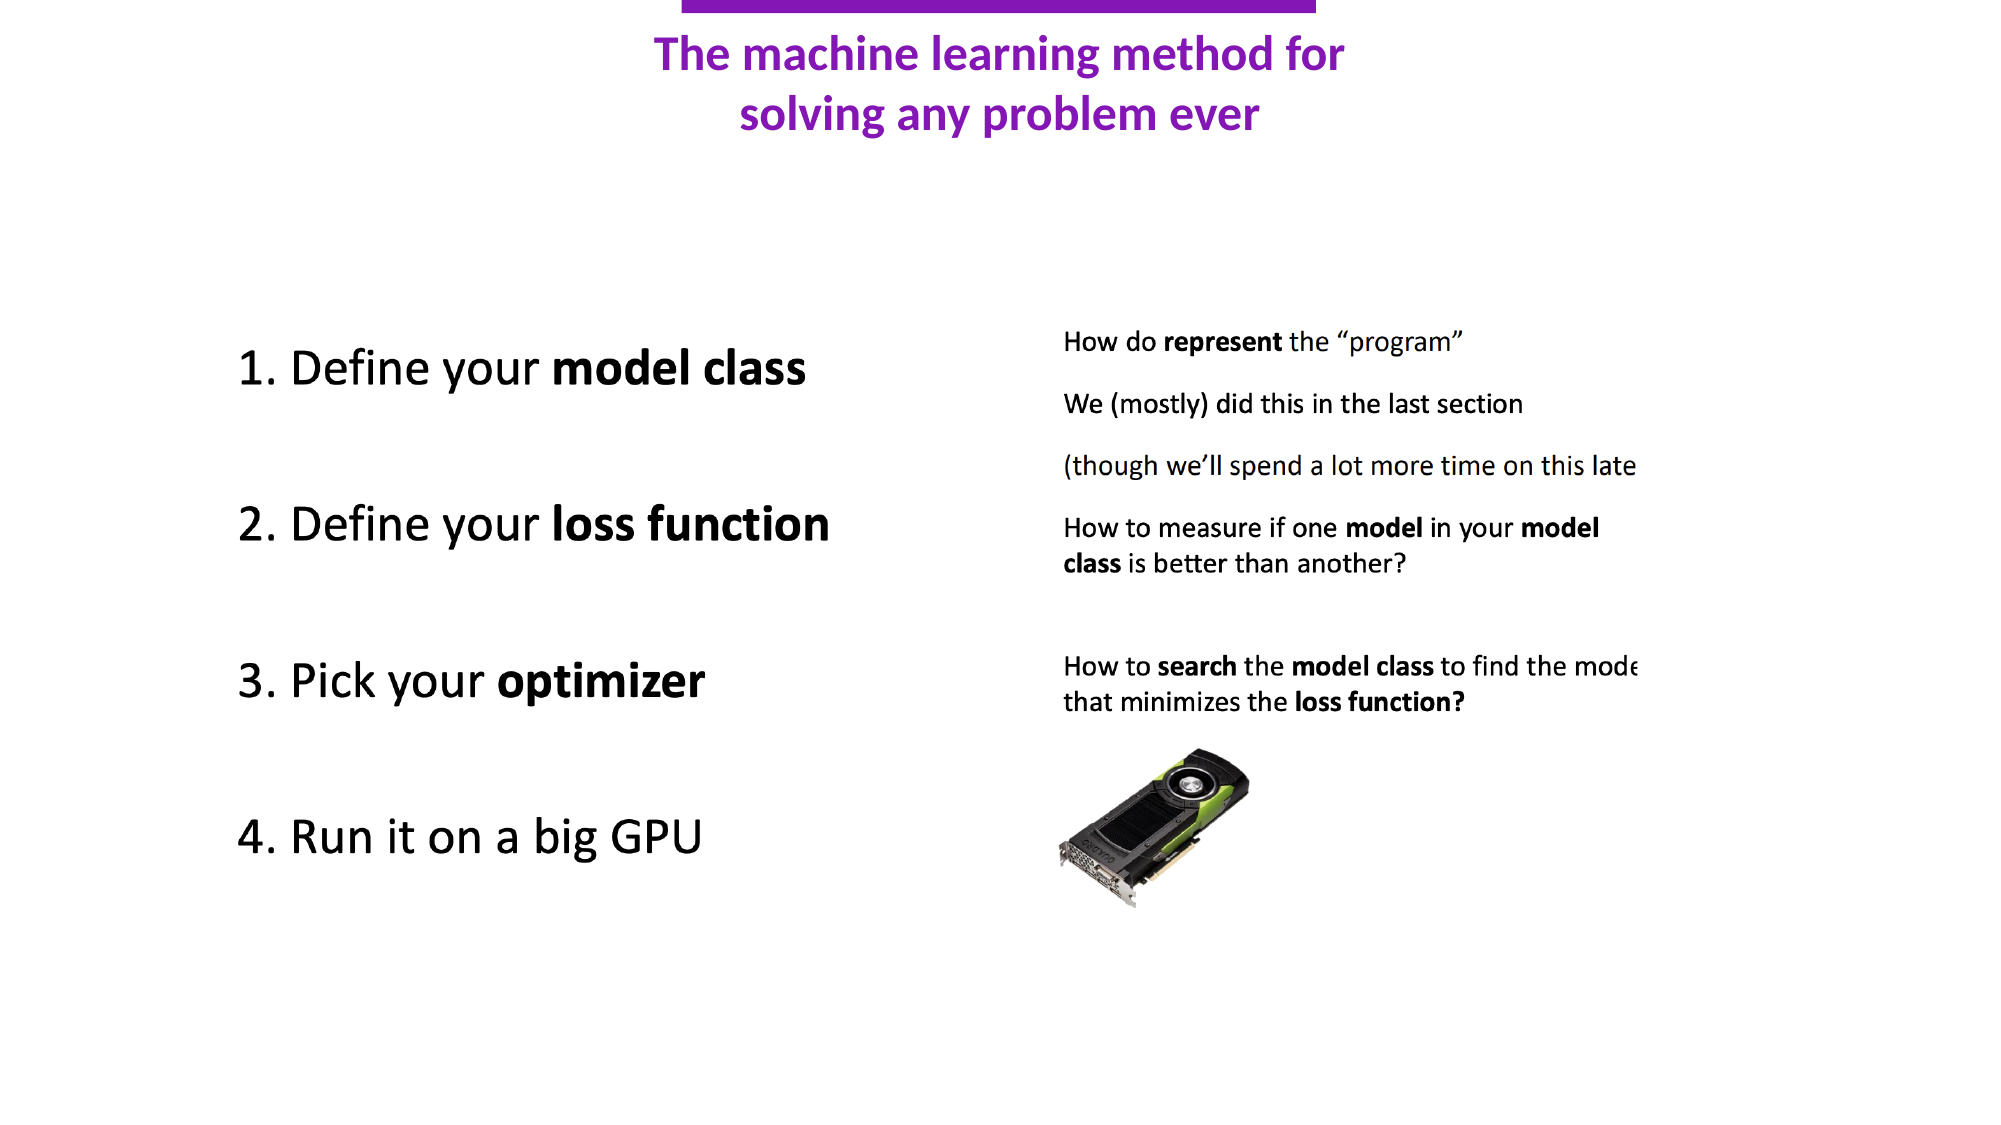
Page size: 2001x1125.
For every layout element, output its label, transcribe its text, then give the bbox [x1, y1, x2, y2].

picture [218, 308, 1638, 911]
text_box The machine learning method for solving any problem ever [637, 13, 1363, 149]
text_box [681, 0, 1317, 13]
